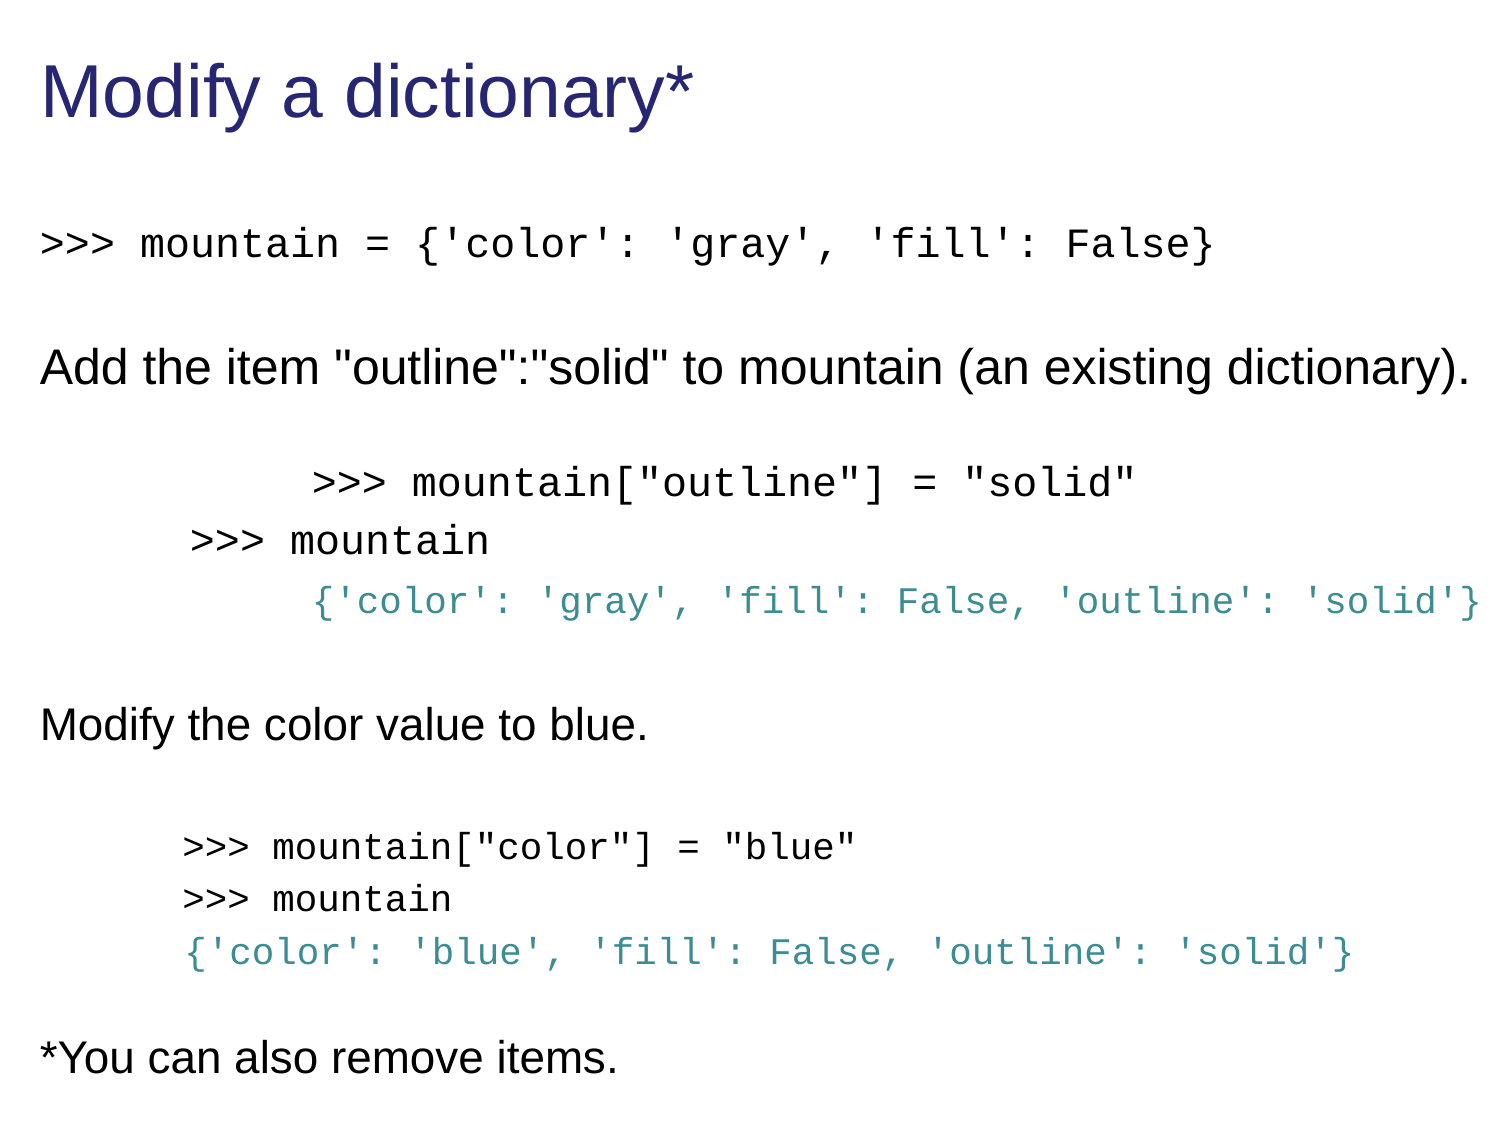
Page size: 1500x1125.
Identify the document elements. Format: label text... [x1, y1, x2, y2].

list >>> mountain = {'color': 'gray', 'fill': False} Add the item "outline":"solid" to mountain (an existing dictionary). >>> mountain["outline"] = "solid" >>> mountain {'color': 'gray', 'fill': False, 'outline': 'solid'} Modify the color value to blue. >>> mountain["color"] = "blue" >>> mountain {'color': 'blue', 'fill': False, 'outline': 'solid'} *You can also remove items. [24, 149, 1500, 1038]
title Modify a dictionary* [25, 50, 1338, 125]
